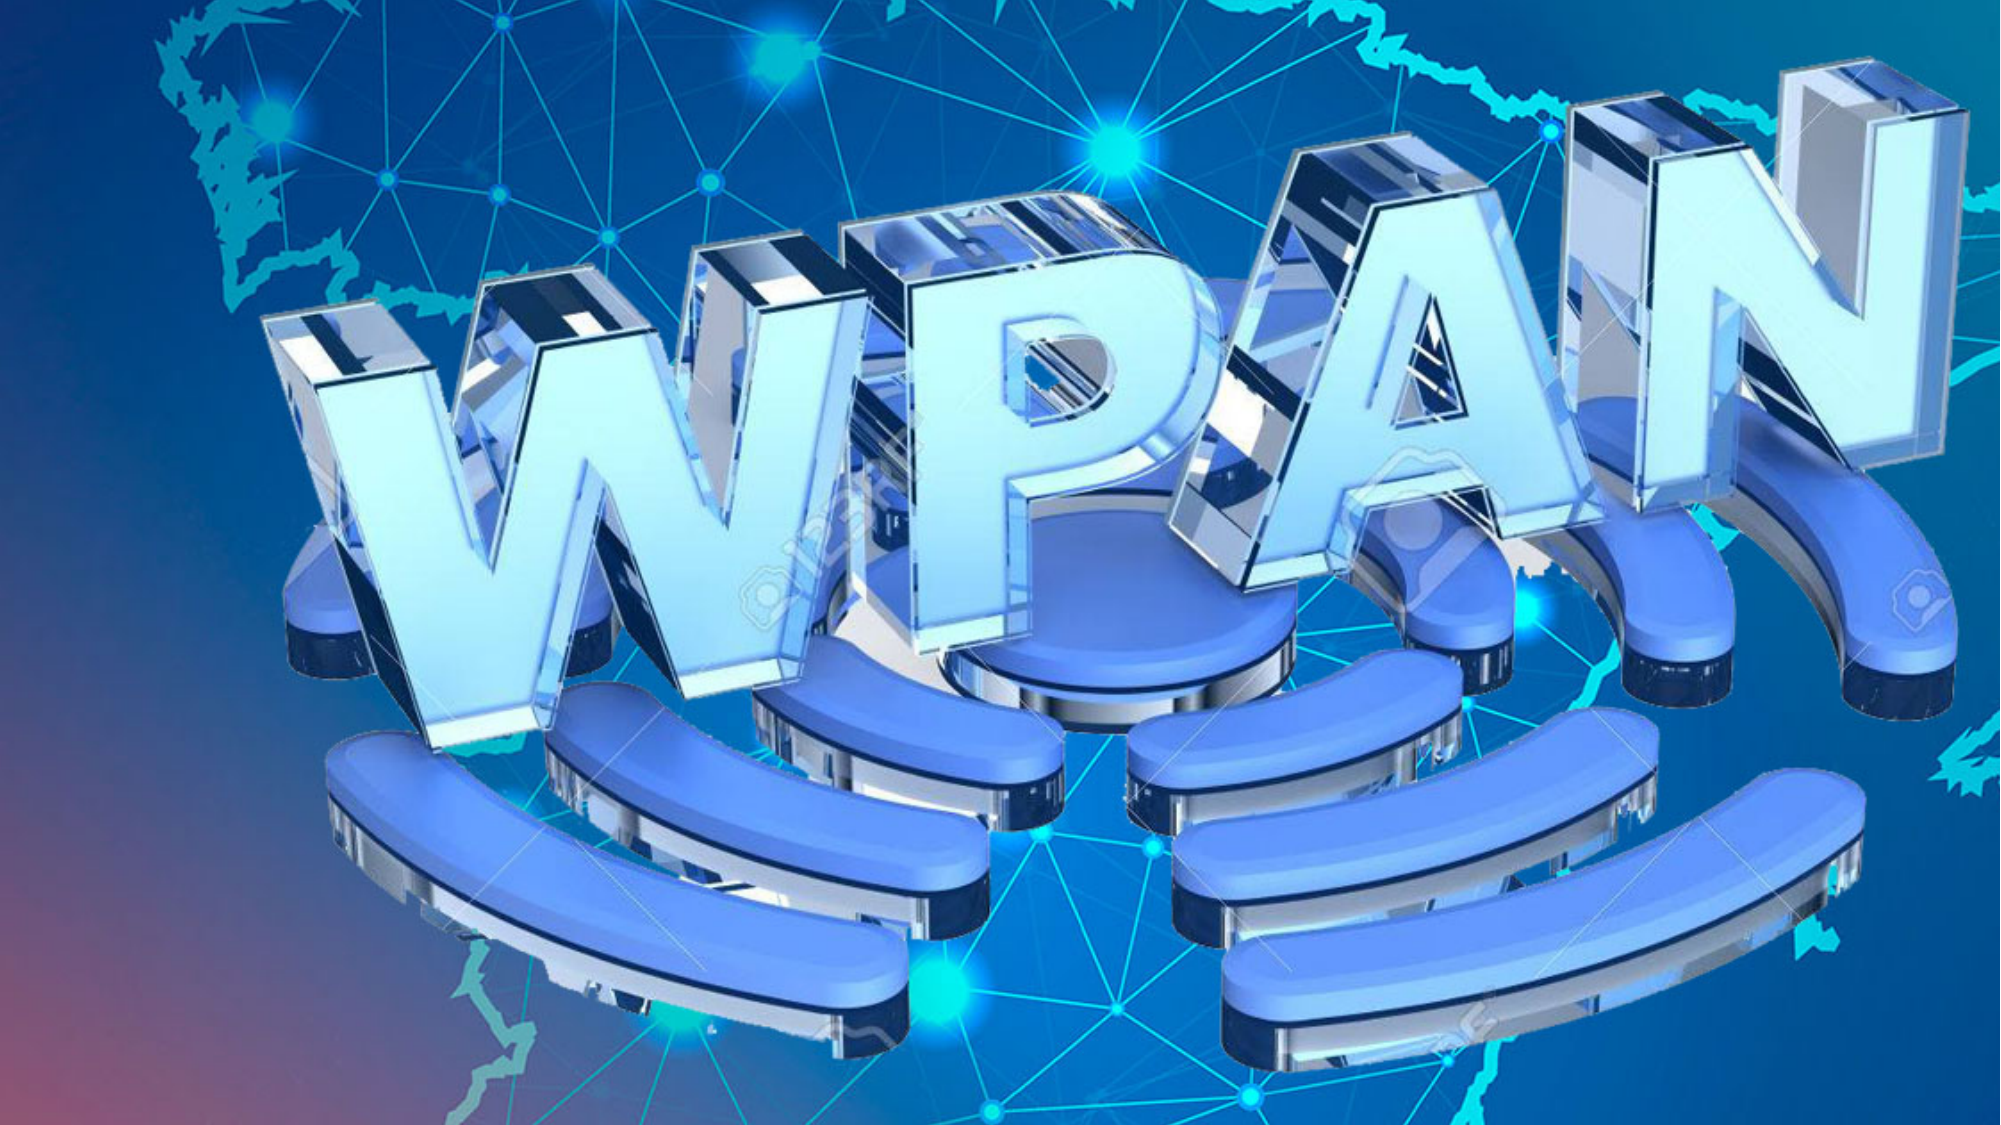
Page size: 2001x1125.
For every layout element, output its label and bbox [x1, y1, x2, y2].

list [0, 0, 2000, 1125]
